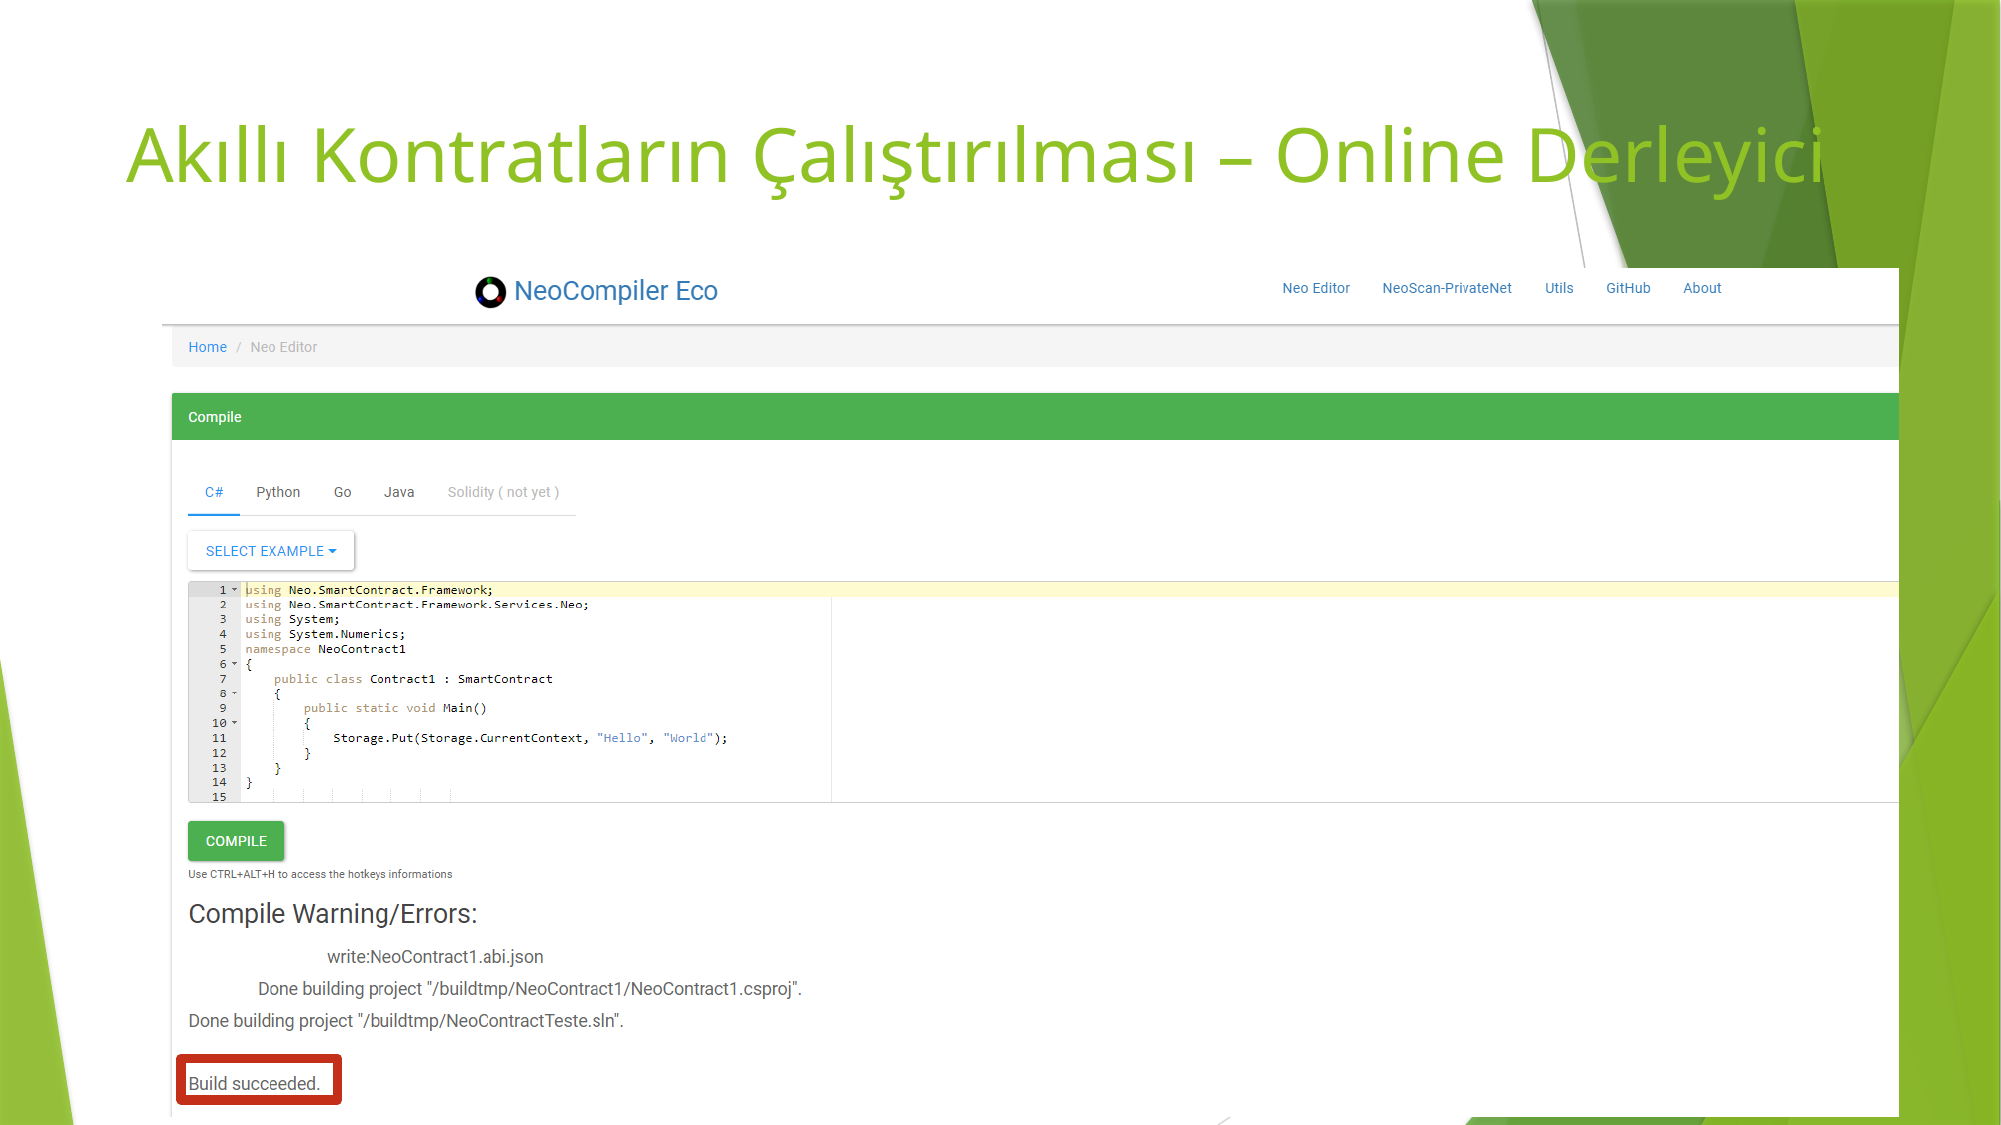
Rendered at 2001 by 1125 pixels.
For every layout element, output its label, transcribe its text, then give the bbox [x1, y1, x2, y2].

title Akıllı Kontratların Çalıştırılması – Online Derleyici [111, 99, 1950, 317]
picture [161, 268, 1900, 1117]
